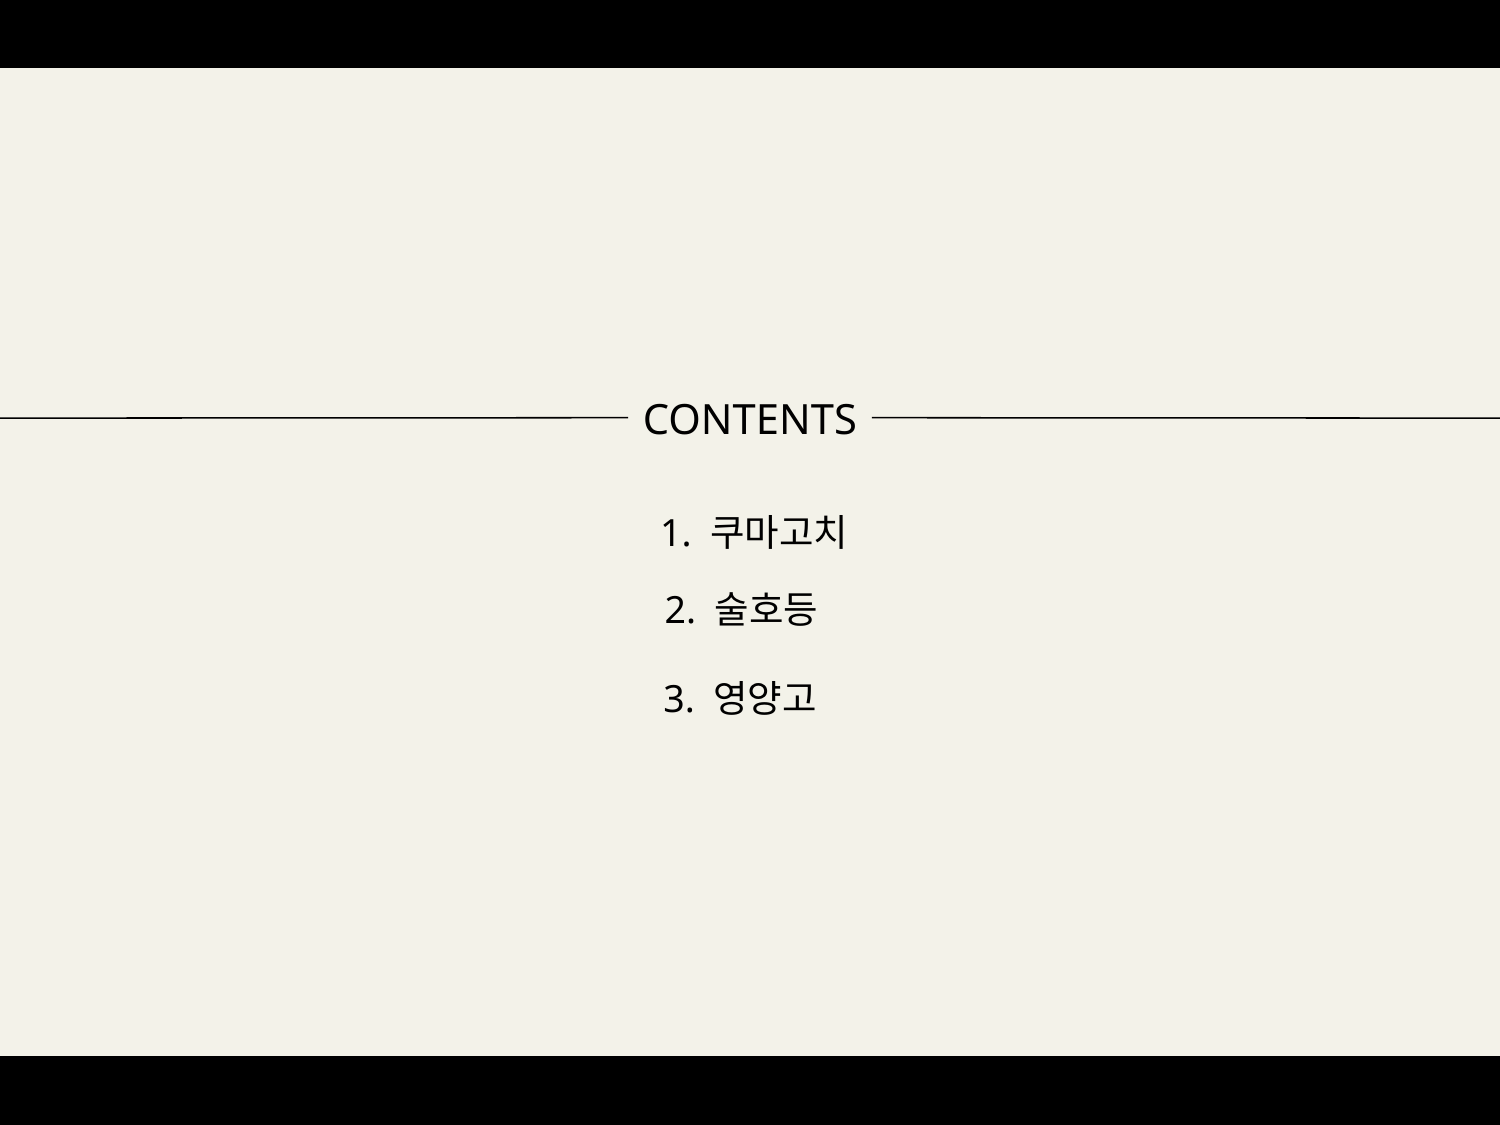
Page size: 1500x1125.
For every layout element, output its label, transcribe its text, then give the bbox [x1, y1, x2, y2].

text_box CONTENTS [628, 385, 872, 451]
text_box 3. 영양고 [648, 667, 832, 727]
text_box 1. 쿠마고치 [645, 501, 864, 562]
text_box [0, 1056, 1500, 1125]
text_box 2. 술호등 [649, 578, 834, 639]
text_box [0, 0, 1500, 68]
